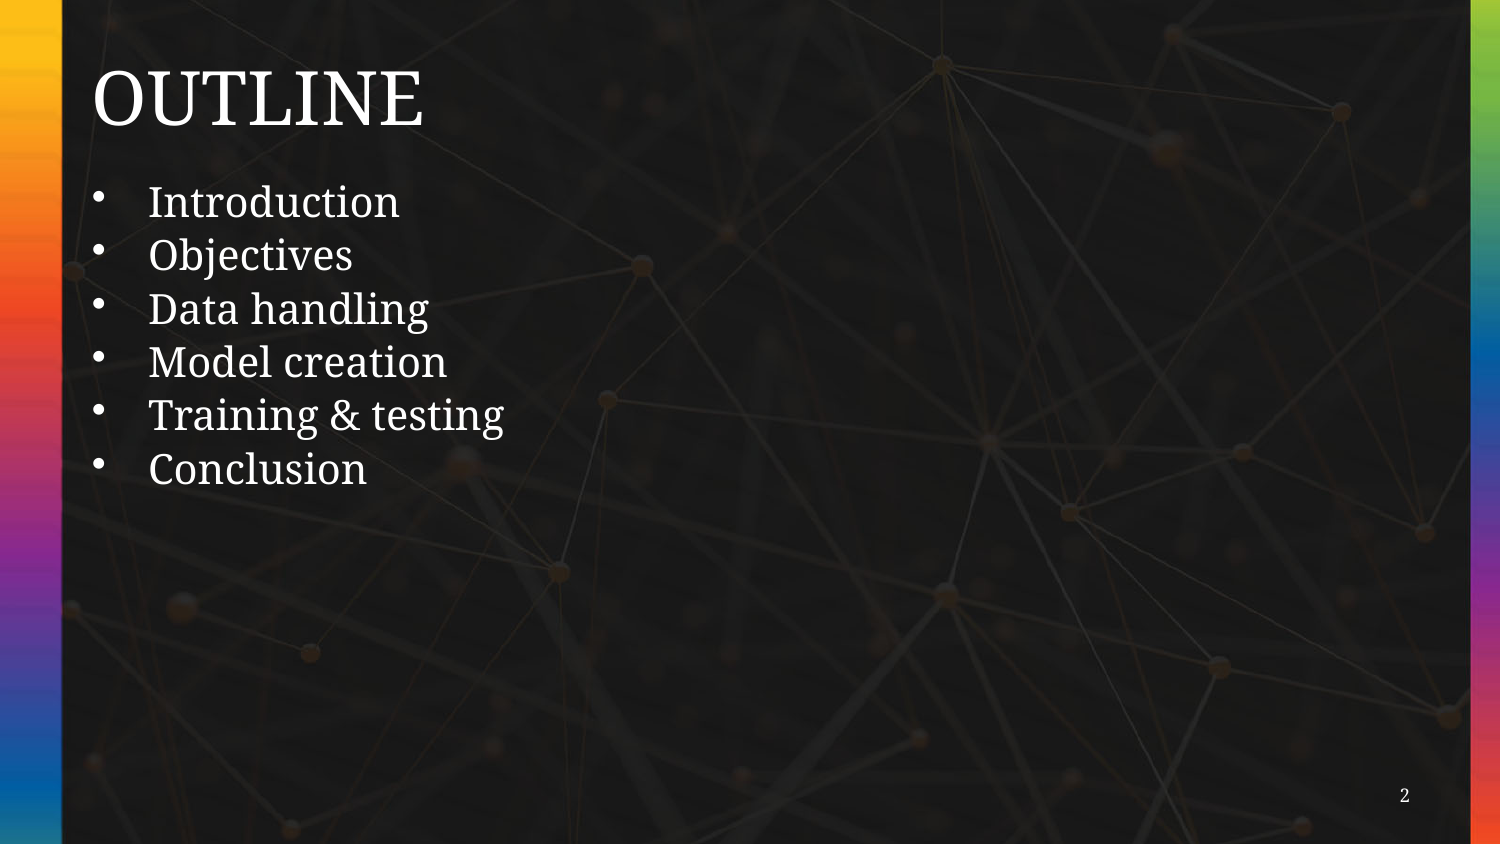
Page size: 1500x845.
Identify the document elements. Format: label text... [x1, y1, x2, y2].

slide_number 2 [1074, 776, 1425, 810]
title OUTLINE [76, 20, 1105, 172]
list Introduction Objectives Data handling Model creation Training & testing Conclusion [76, 173, 1424, 777]
picture [0, 0, 1500, 844]
